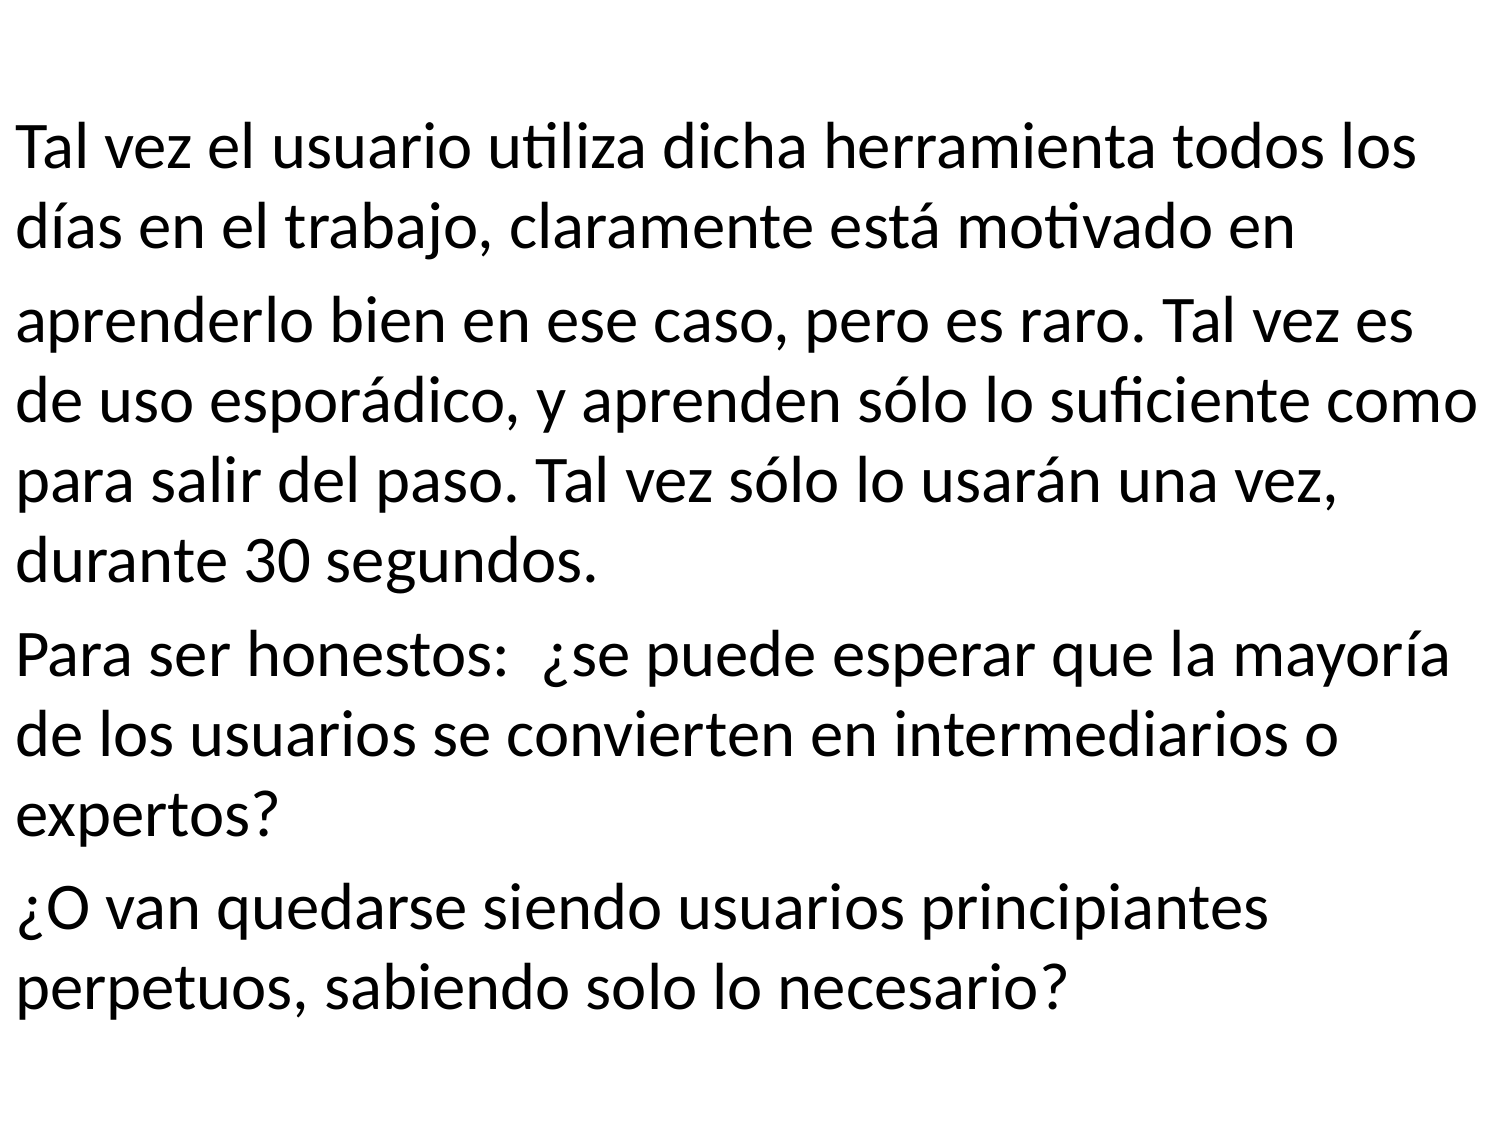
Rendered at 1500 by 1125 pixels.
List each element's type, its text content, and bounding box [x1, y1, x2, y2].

list Tal vez el usuario utiliza dicha herramienta todos los días en el trabajo, claramente está motivado en aprenderlo bien en ese caso, pero es raro. Tal vez es de uso esporádico, y aprenden sólo lo suficiente como para salir del paso. Tal vez sólo lo usarán una vez, durante 30 segundos. Para ser honestos: ¿se puede esperar que la mayoría de los usuarios se convierten en intermediarios o expertos? ¿O van quedarse siendo usuarios principiantes perpetuos, sabiendo solo lo necesario? [0, 0, 1500, 1125]
